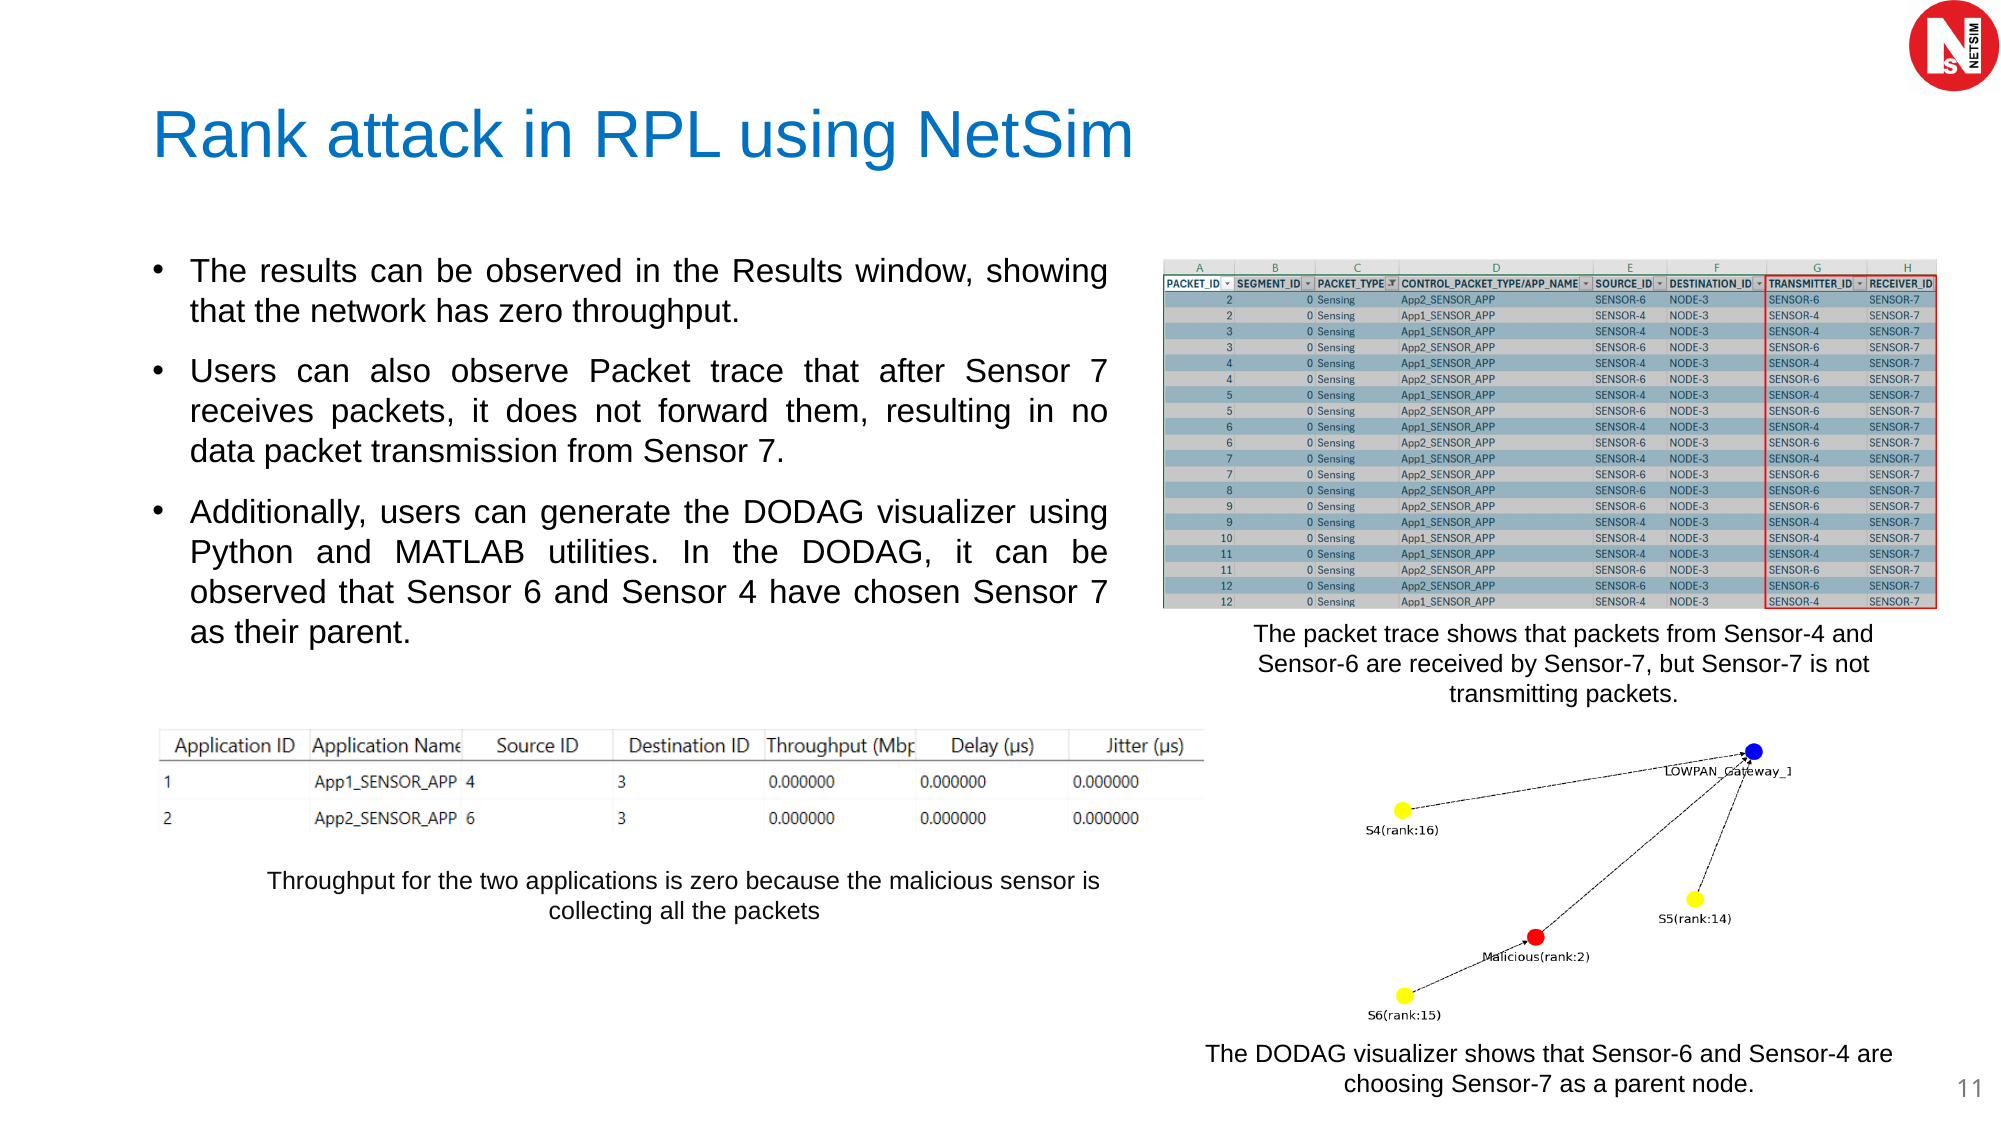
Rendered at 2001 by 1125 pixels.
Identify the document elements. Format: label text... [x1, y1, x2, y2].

slide_number 10 [1550, 1059, 2000, 1120]
picture [156, 726, 1205, 834]
picture [1162, 259, 1938, 609]
picture [1355, 715, 1801, 1032]
text_box Throughput for the two applications is zero because the malicious sensor is collecting all the packets [199, 856, 1170, 932]
list The results can be observed in the Results window, showing that the network has zero throughput. Users can also observe Packet trace that after Sensor 7 receives packets, it does not forward them, resulting in no data packet transmission from Sensor 7. Additionally, users can generate the DODAG visualizer using Python and MATLAB utilities. In the DODAG, it can be observed that Sensor 6 and Sensor 4 have chosen Sensor 7 as their parent. [137, 241, 1125, 698]
picture [1908, 0, 2000, 92]
text_box The DODAG visualizer shows that Sensor-6 and Sensor-4 are choosing Sensor-7 as a parent node. [1189, 1030, 1911, 1106]
text_box The packet trace shows that packets from Sensor-4 and Sensor-6 are received by Sensor-7, but Sensor-7 is not transmitting packets. [1204, 610, 1925, 715]
title Rank attack in RPL using NetSim [137, 59, 1863, 212]
